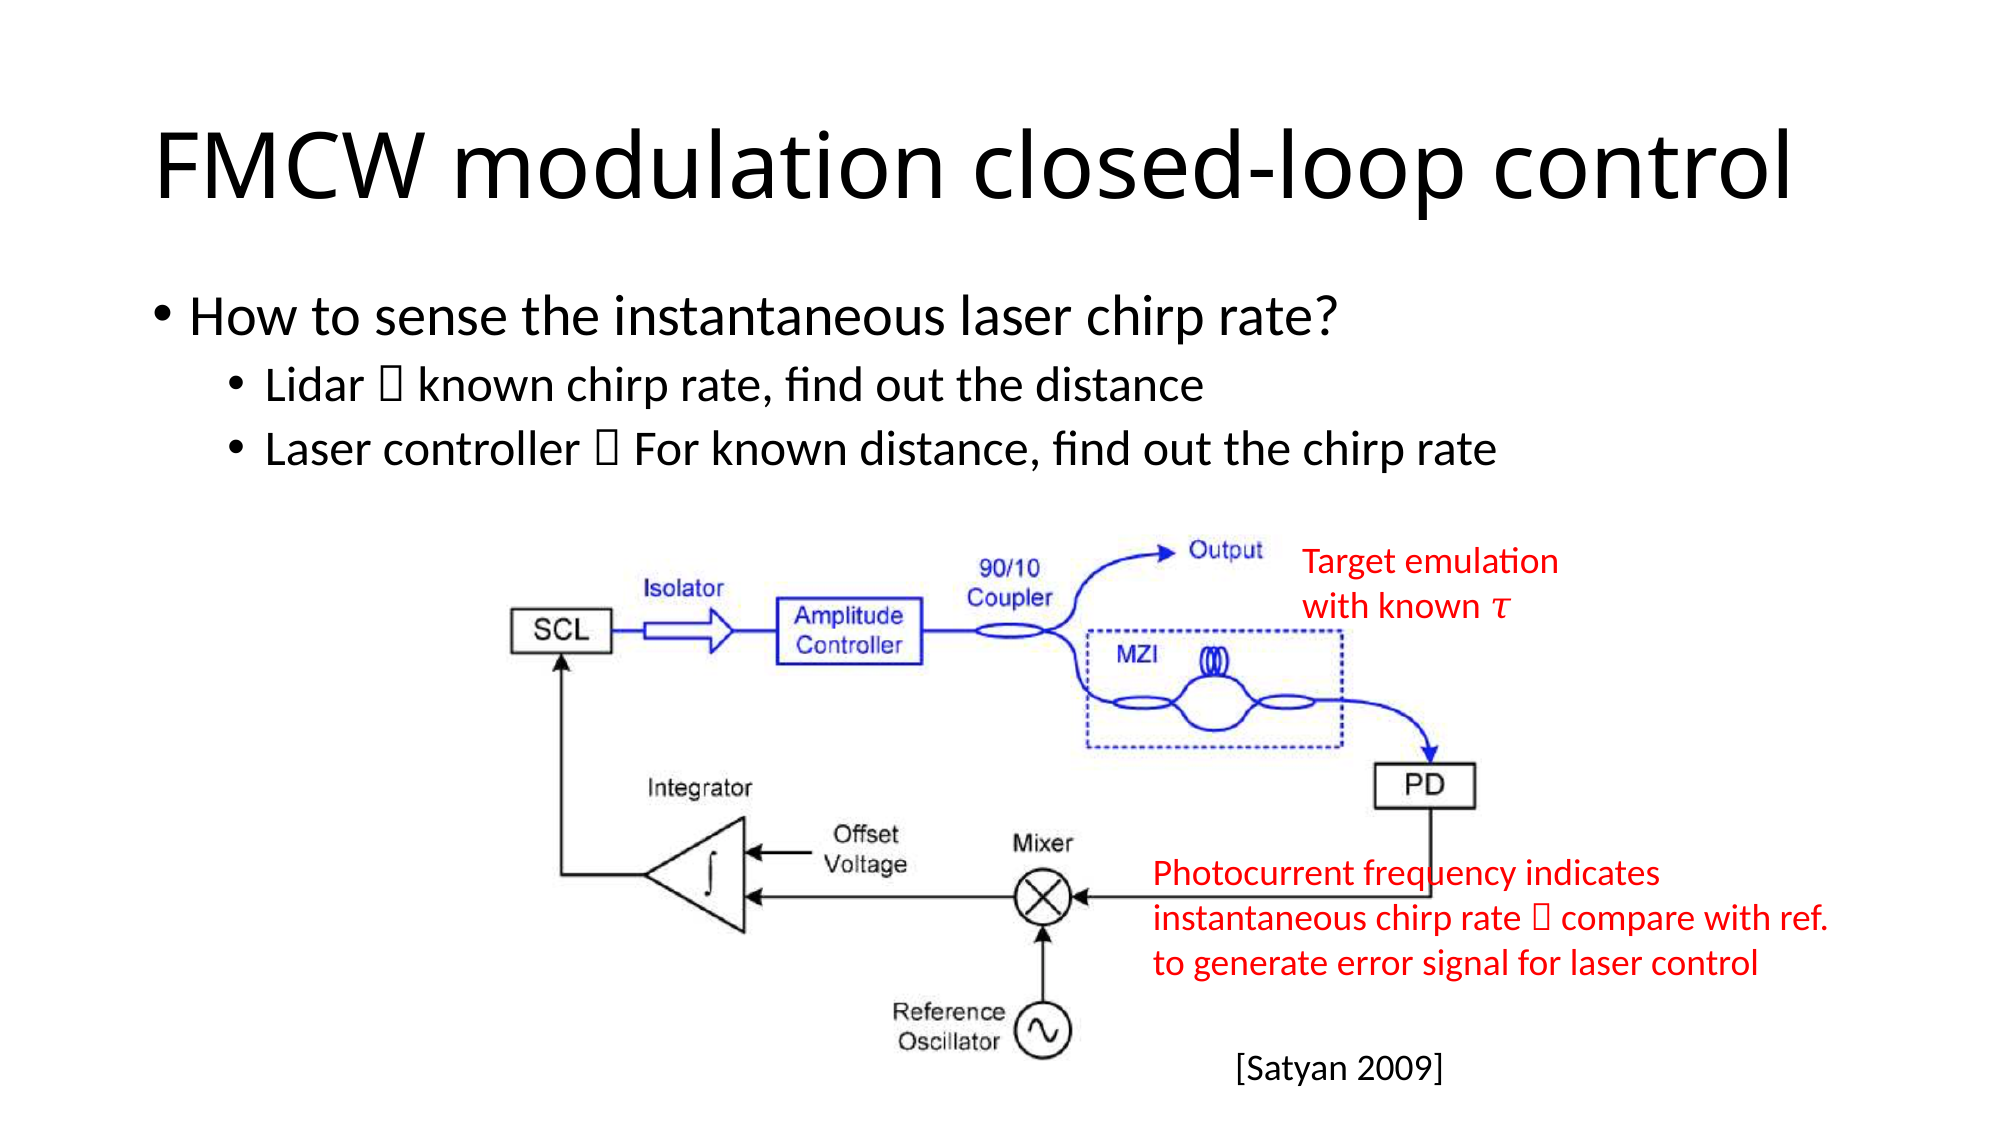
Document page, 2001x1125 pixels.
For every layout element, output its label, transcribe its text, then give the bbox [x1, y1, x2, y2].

text_box Target emulation with known 𝜏 [1550, 528, 1575, 634]
list How to sense the instantaneous laser chirp rate? Lidar  known chirp rate, find out the distance Laser controller  For known distance, find out the chirp rate [137, 277, 1863, 1014]
picture [449, 528, 1551, 1062]
text_box [Satyan 2009] [1220, 1062, 1460, 1096]
text_box Photocurrent frequency indicates instantaneous chirp rate  compare with ref. to generate error signal for laser control [1550, 840, 1845, 990]
title FMCW modulation closed-loop control [137, 59, 1863, 277]
